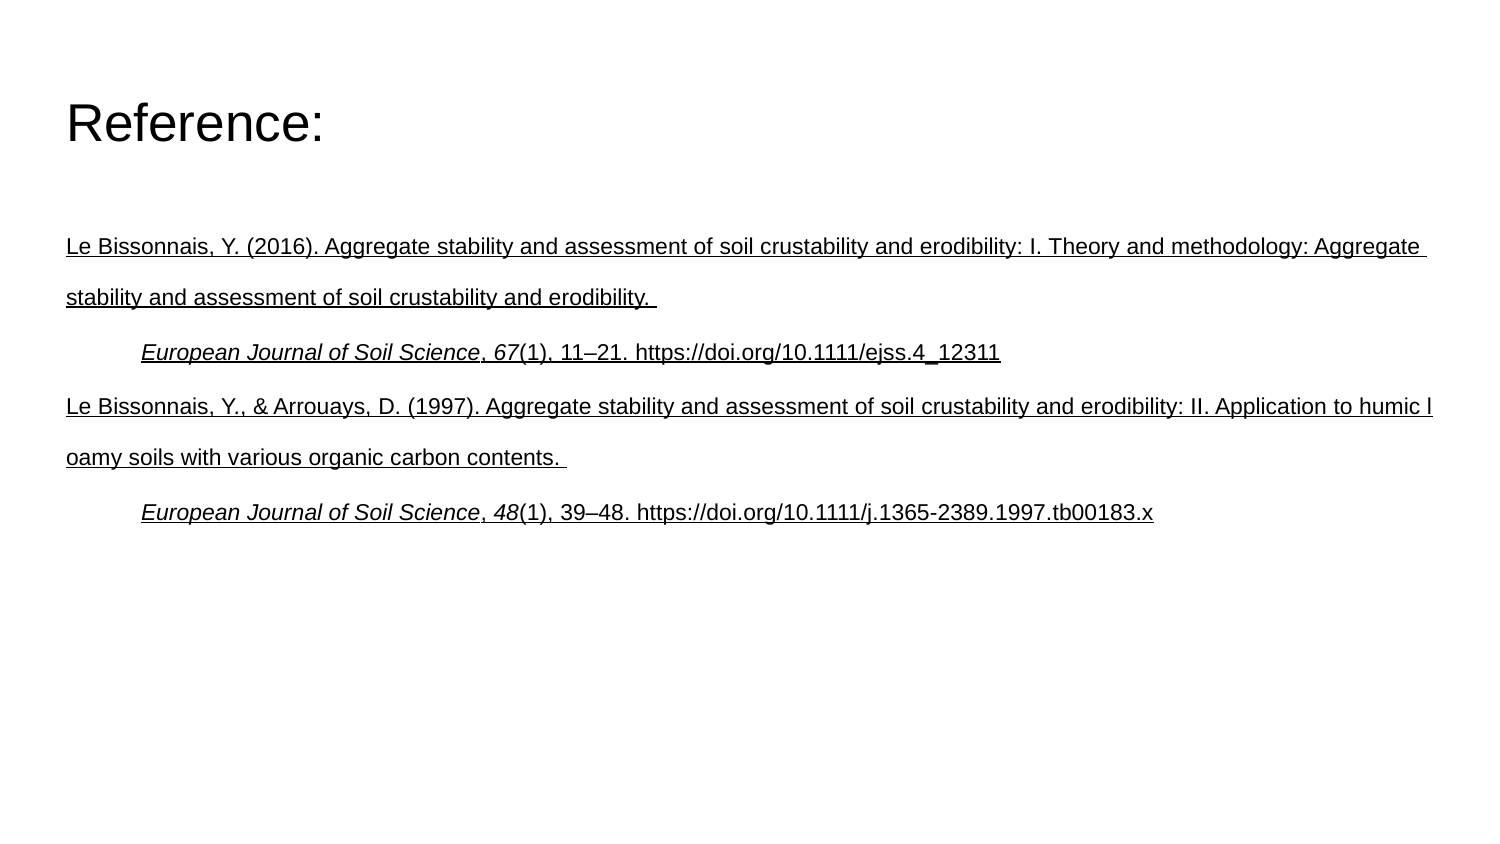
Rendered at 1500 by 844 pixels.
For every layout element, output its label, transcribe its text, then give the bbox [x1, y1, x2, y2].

title Reference: [51, 72, 1449, 167]
list Le Bissonnais, Y. (2016). Aggregate stability and assessment of soil crustability and erodibility: I. Theory and methodology: Aggregate stability and assessment of soil crustability and erodibility. European Journal of Soil Science, 67(1), 11–21. https://doi.org/10.1111/ejss.4_12311 Le Bissonnais, Y., & Arrouays, D. (1997). Aggregate stability and assessment of soil crustability and erodibility: II. Application to humic loamy soils with various organic carbon contents. European Journal of Soil Science, 48(1), 39–48. https://doi.org/10.1111/j.1365-2389.1997.tb00183.x [51, 189, 1449, 750]
